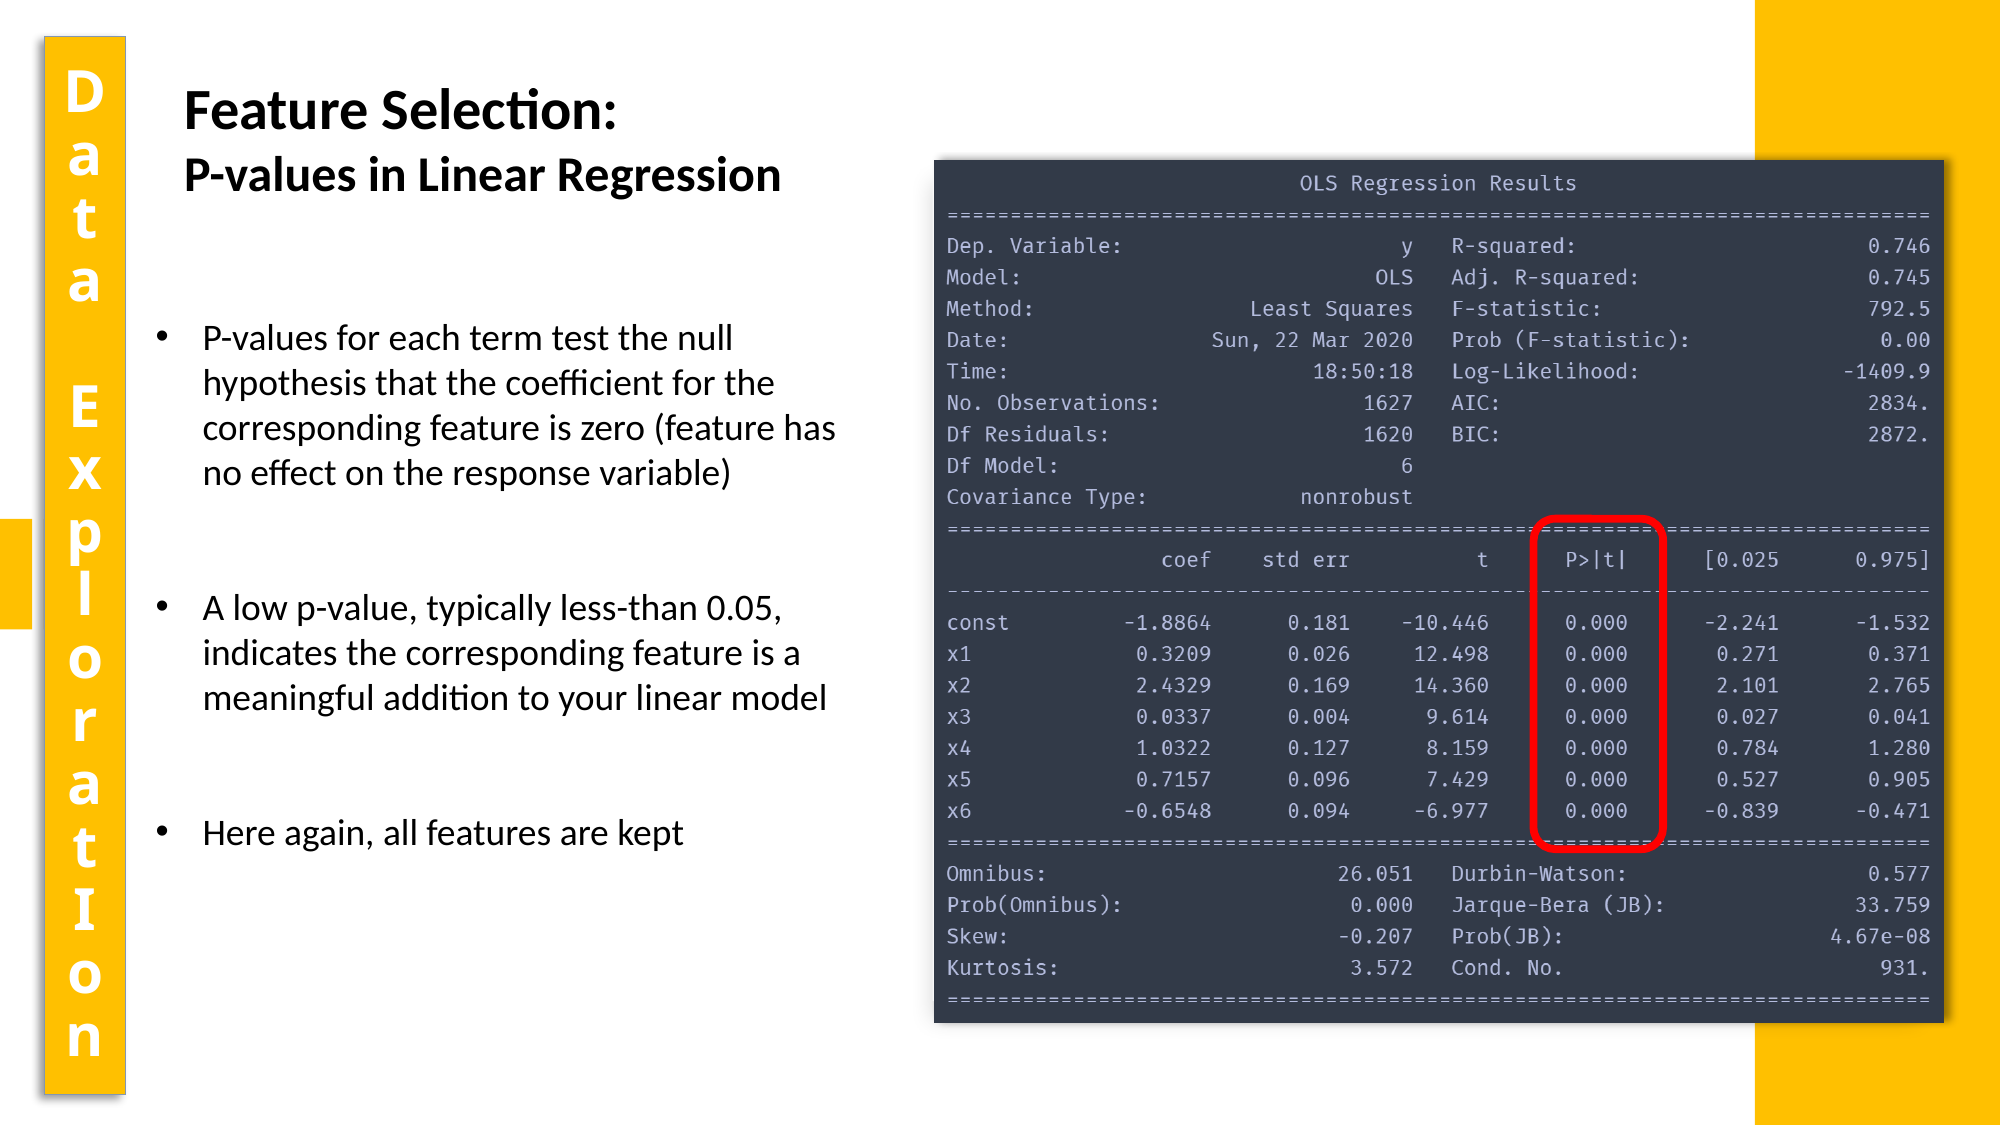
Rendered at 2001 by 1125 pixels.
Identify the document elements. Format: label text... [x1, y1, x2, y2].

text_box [0, 518, 120, 630]
text_box [0, 0, 1754, 1125]
picture [934, 160, 1944, 1023]
text_box Feature Selection: P-values in Linear Regression [169, 64, 827, 209]
text_box [1754, 0, 2000, 1125]
text_box P-values for each term test the null hypothesis that the coefficient for the corresponding feature is zero (feature has no effect on the response variable) A low p-value, typically less-than 0.05, indicates the corresponding feature is a meaningful addition to your linear model Here again, all features are kept [140, 305, 875, 941]
title D a t a E x p l o r a t I o n [44, 36, 126, 1095]
